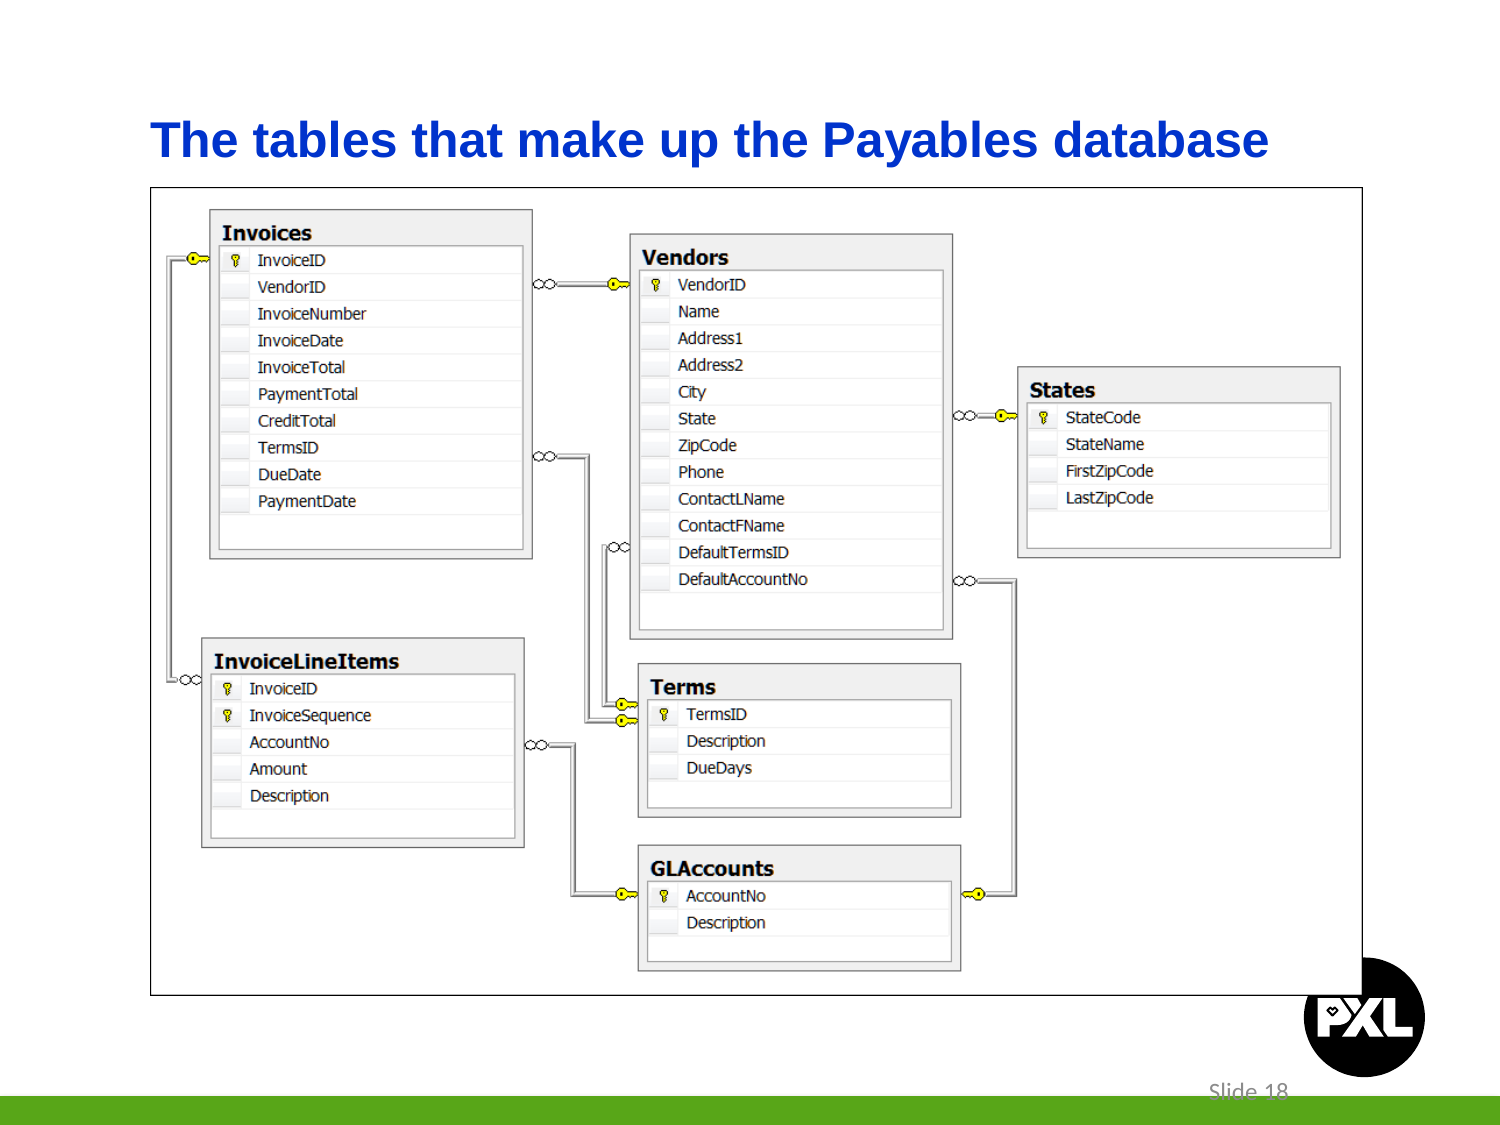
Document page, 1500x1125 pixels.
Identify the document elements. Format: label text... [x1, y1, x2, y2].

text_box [149, 112, 1352, 183]
picture [149, 187, 1363, 997]
slide_number Slide 18 [1074, 1042, 1304, 1103]
